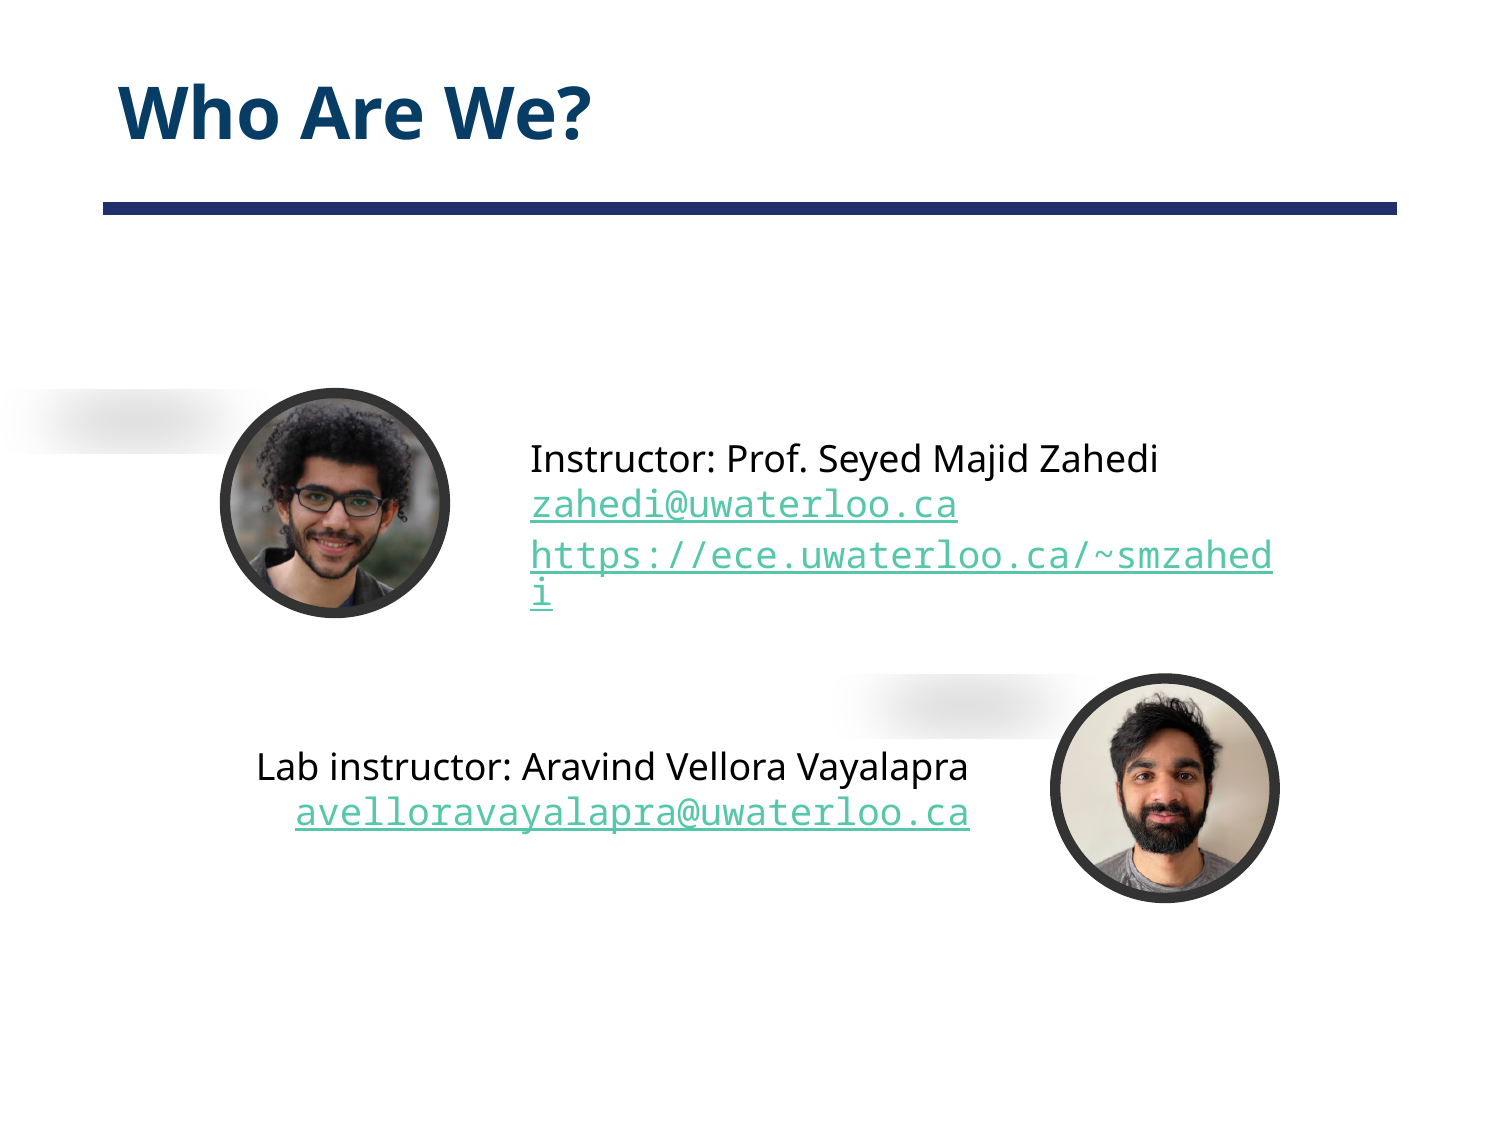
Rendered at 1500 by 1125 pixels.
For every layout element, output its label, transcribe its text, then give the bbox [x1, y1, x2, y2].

title Who Are We? [103, 34, 1397, 197]
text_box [225, 393, 1298, 613]
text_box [202, 678, 1275, 898]
